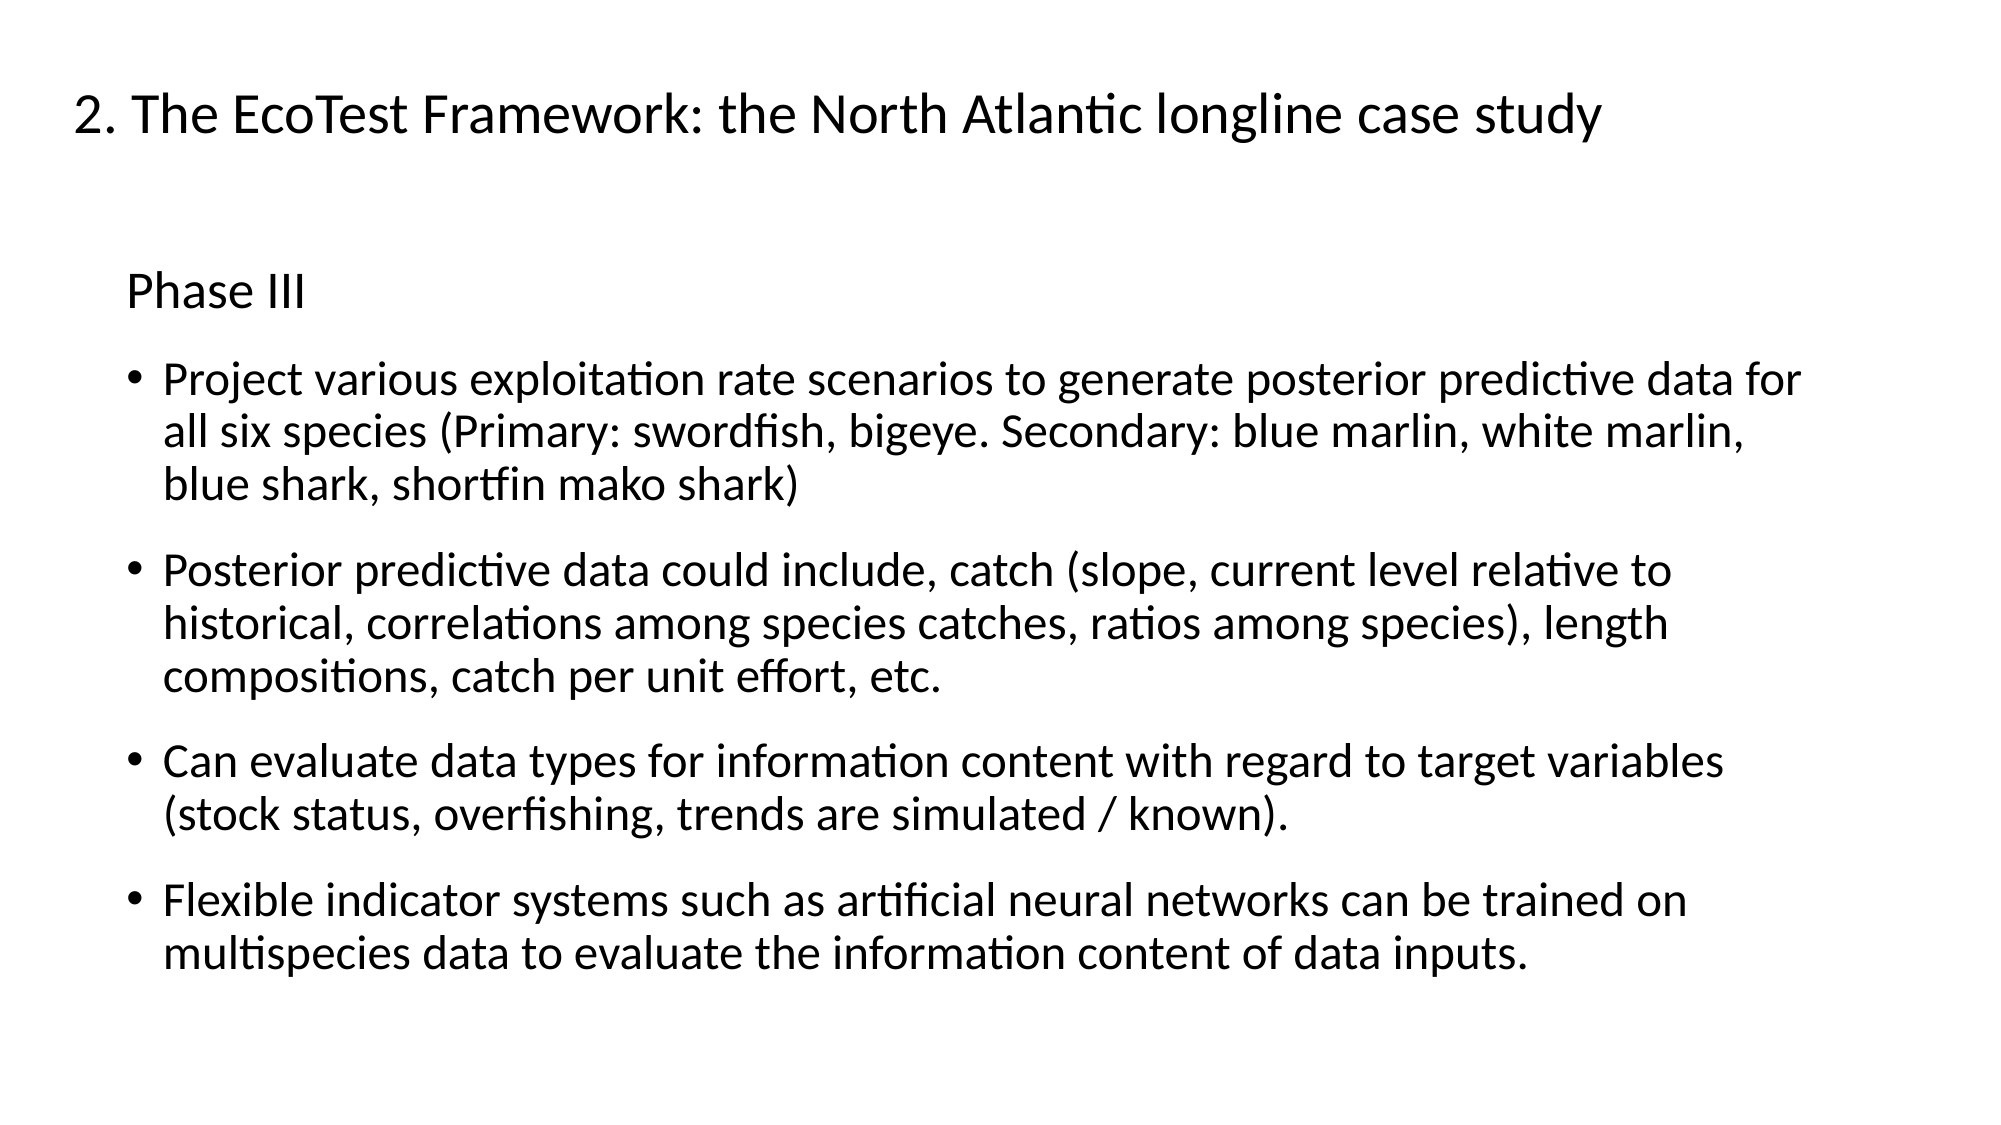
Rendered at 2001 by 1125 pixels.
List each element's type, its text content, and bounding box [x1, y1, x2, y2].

text_box 2. The EcoTest Framework: the North Atlantic longline case study [59, 68, 1741, 153]
list Phase III Project various exploitation rate scenarios to generate posterior predictive data for all six species (Primary: swordfish, bigeye. Secondary: blue marlin, white marlin, blue shark, shortfin mako shark) Posterior predictive data could include, catch (slope, current level relative to historical, correlations among species catches, ratios among species), length compositions, catch per unit effort, etc. Can evaluate data types for information content with regard to target variables (stock status, overfishing, trends are simulated / known). Flexible indicator systems such as artificial neural networks can be trained on multispecies data to evaluate the information content of data inputs. [111, 255, 1837, 989]
